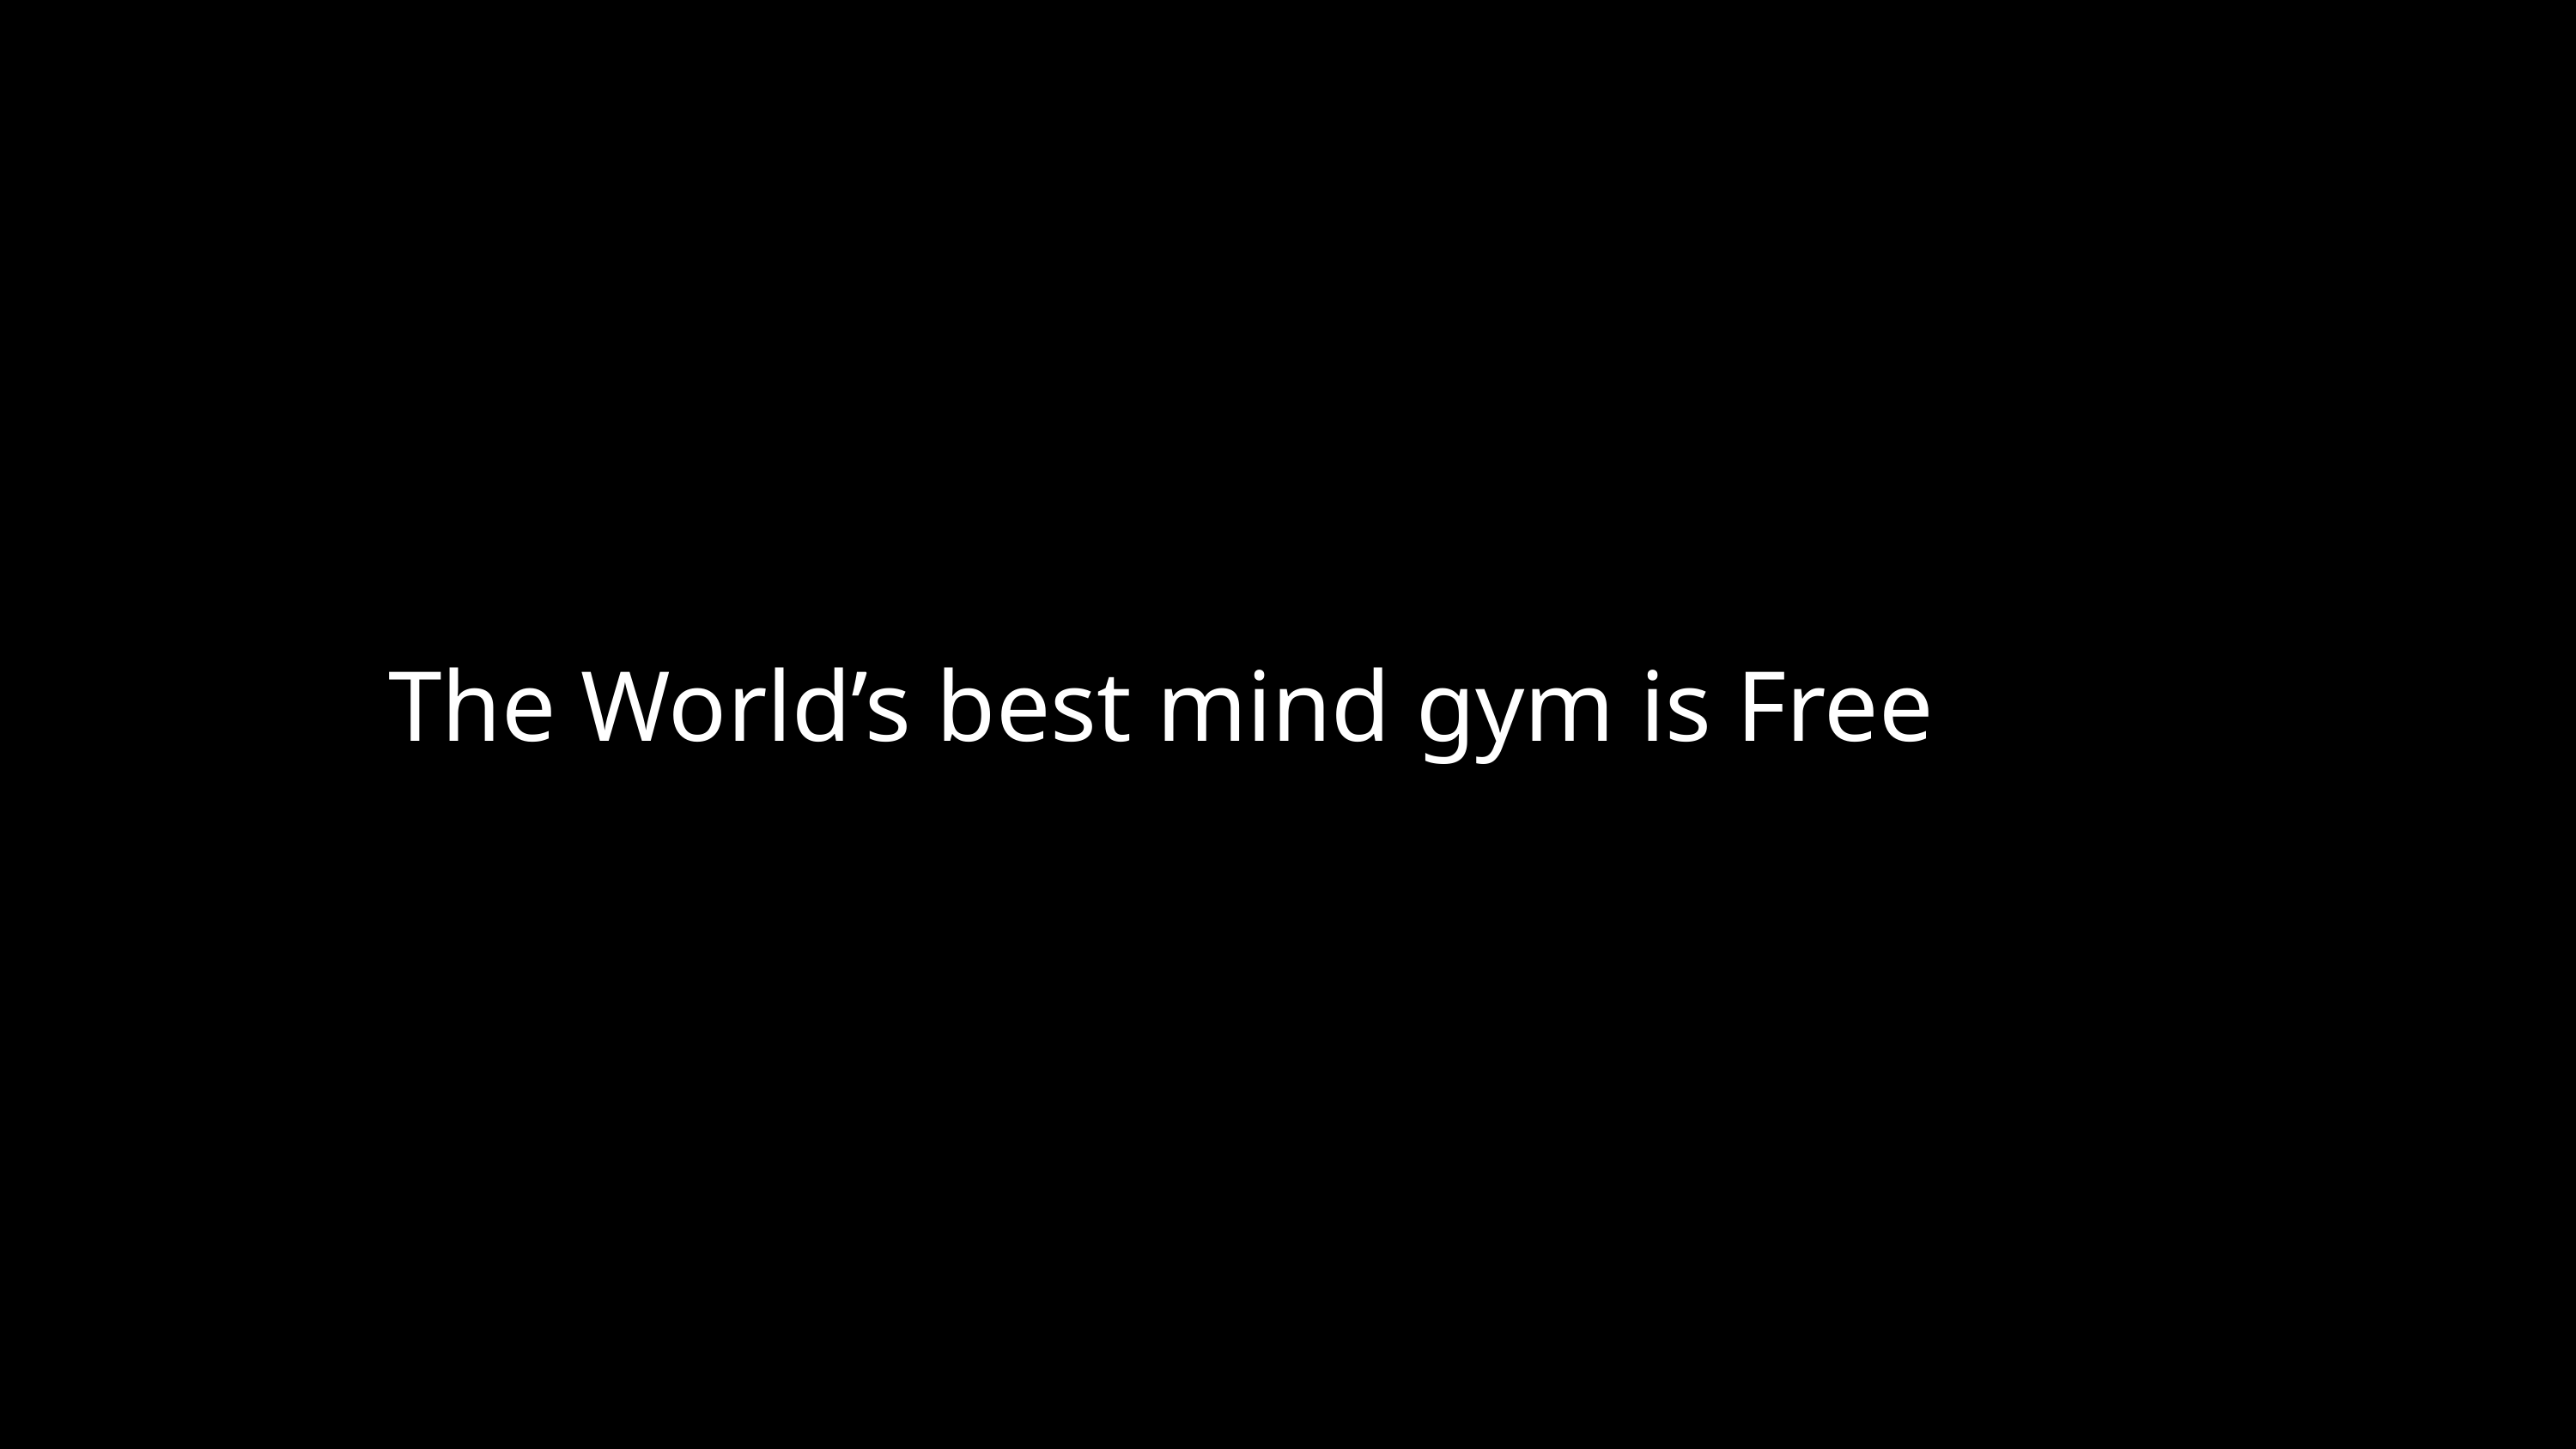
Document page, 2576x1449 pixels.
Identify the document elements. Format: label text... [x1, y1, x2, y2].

text_box The World’s best mind gym is Free [375, 638, 2125, 767]
